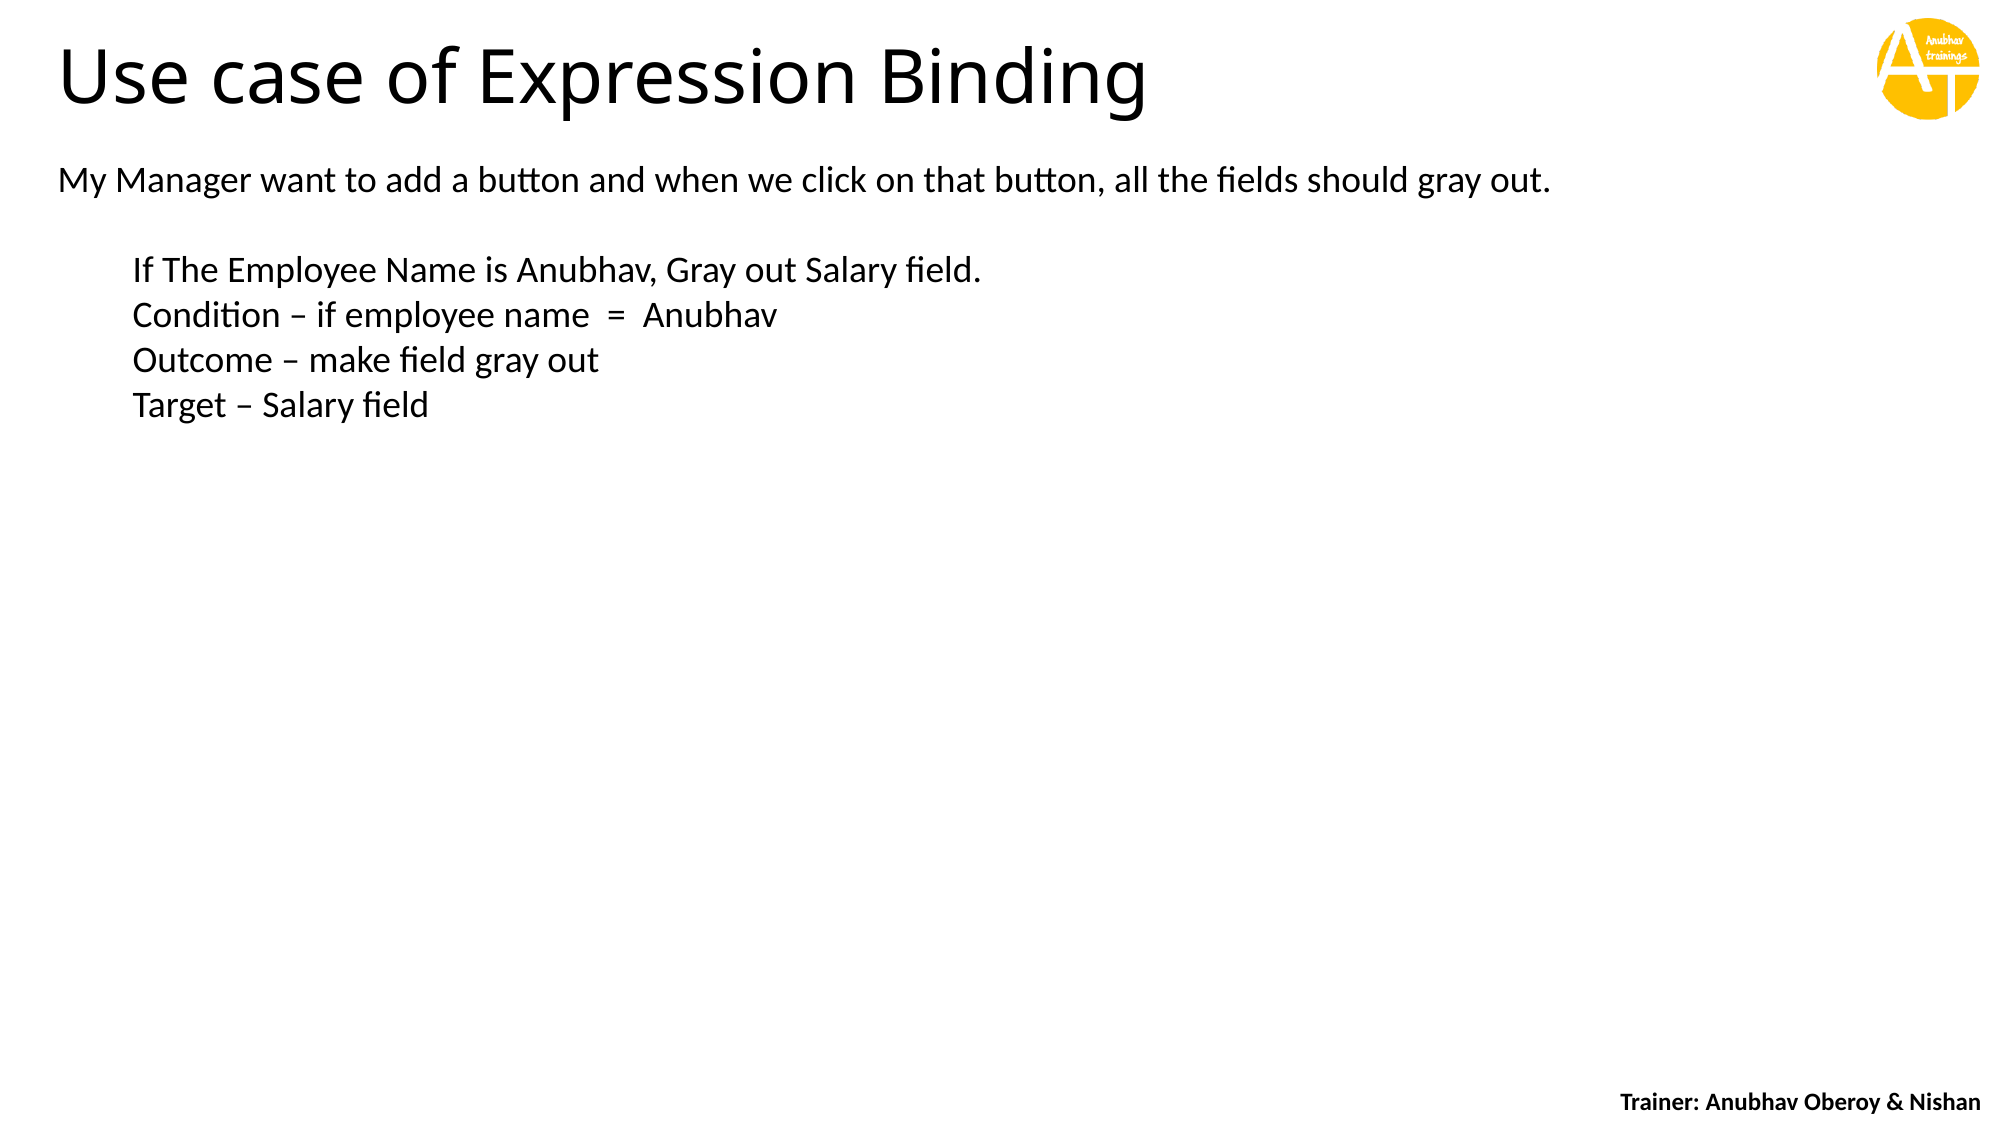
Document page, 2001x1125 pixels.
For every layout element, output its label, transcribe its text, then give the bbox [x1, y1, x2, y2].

picture [1866, 11, 1985, 128]
footer Trainer: Anubhav Oberoy & Nishan [1568, 1077, 1998, 1123]
text_box My Manager want to add a button and when we click on that button, all the fields should gray out. If The Employee Name is Anubhav, Gray out Salary field. Condition – if employee name = Anubhav Outcome – make field gray out Target – Salary field [42, 147, 1867, 478]
text_box Use case of Expression Binding [42, 30, 1867, 147]
